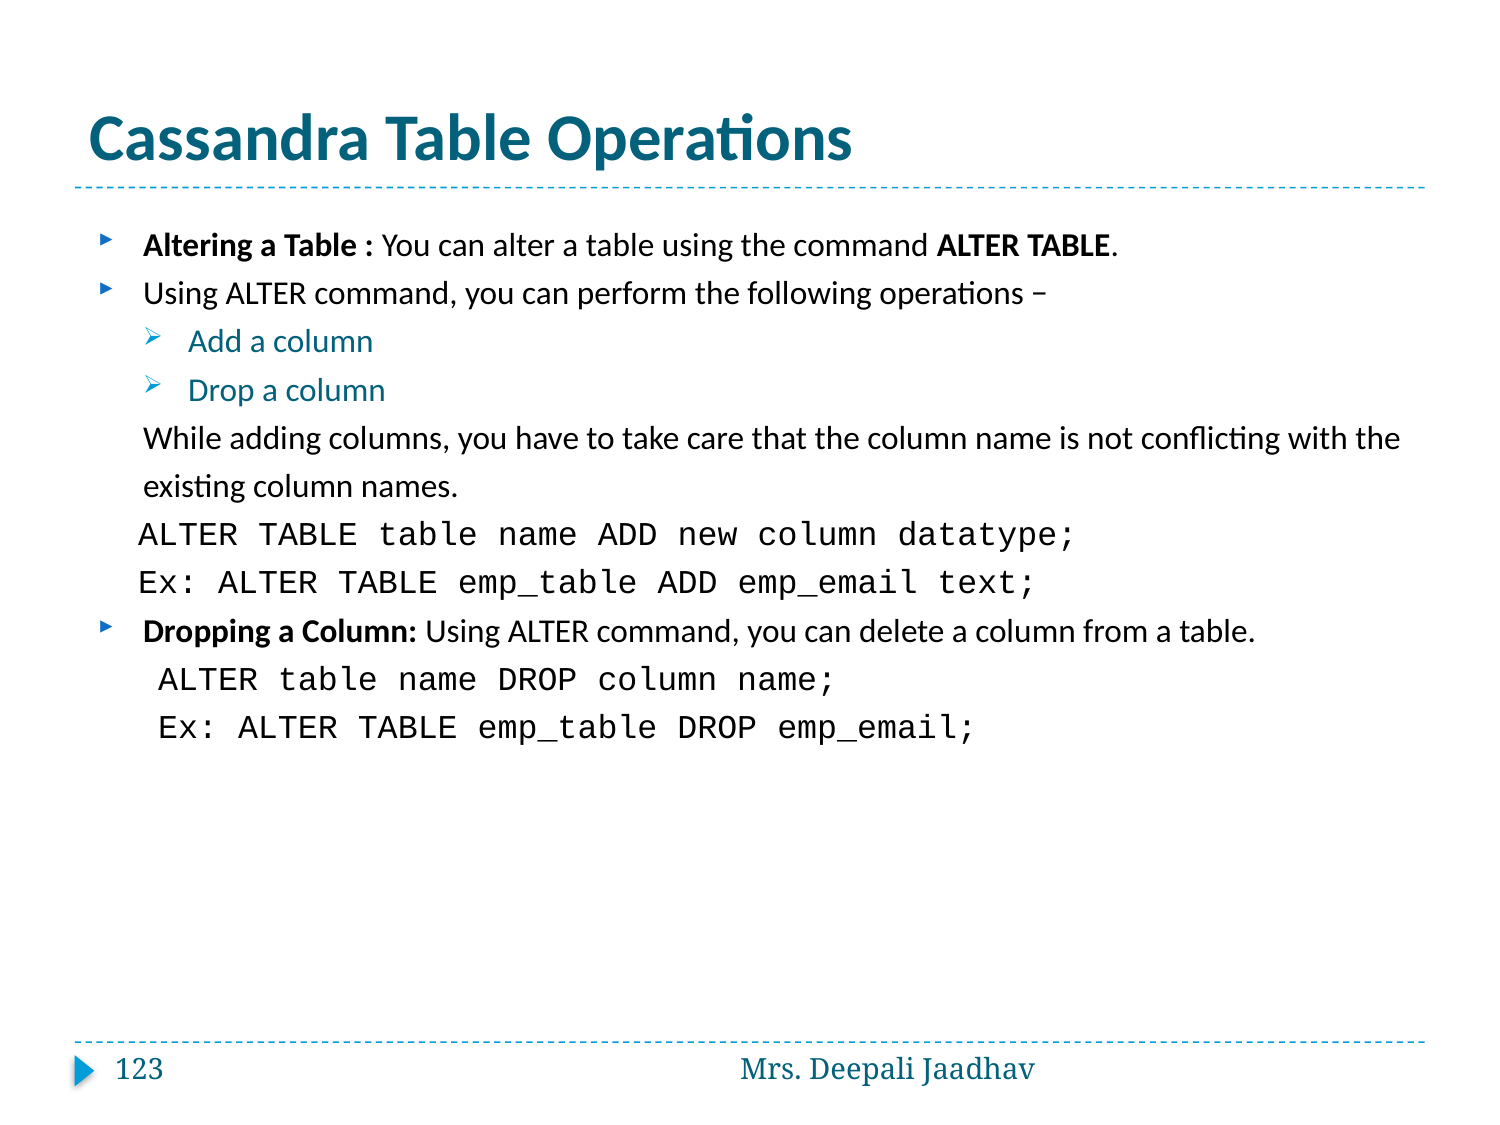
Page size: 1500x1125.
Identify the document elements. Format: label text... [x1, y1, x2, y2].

list Altering a Table : You can alter a table using the command ALTER TABLE. Using ALTER command, you can perform the following operations − Add a column Drop a column While adding columns, you have to take care that the column name is not conflicting with the existing column names. ALTER TABLE table name ADD new column datatype; Ex: ALTER TABLE emp_table ADD emp_email text; Dropping a Column: Using ALTER command, you can delete a column from a table. ALTER table name DROP column name; Ex: ALTER TABLE emp_table DROP emp_email; [83, 215, 1438, 991]
slide_number 123 [100, 1042, 426, 1103]
title Cassandra Table Operations [75, 75, 1133, 182]
footer Mrs. Deepali Jaadhav [475, 1042, 1051, 1103]
